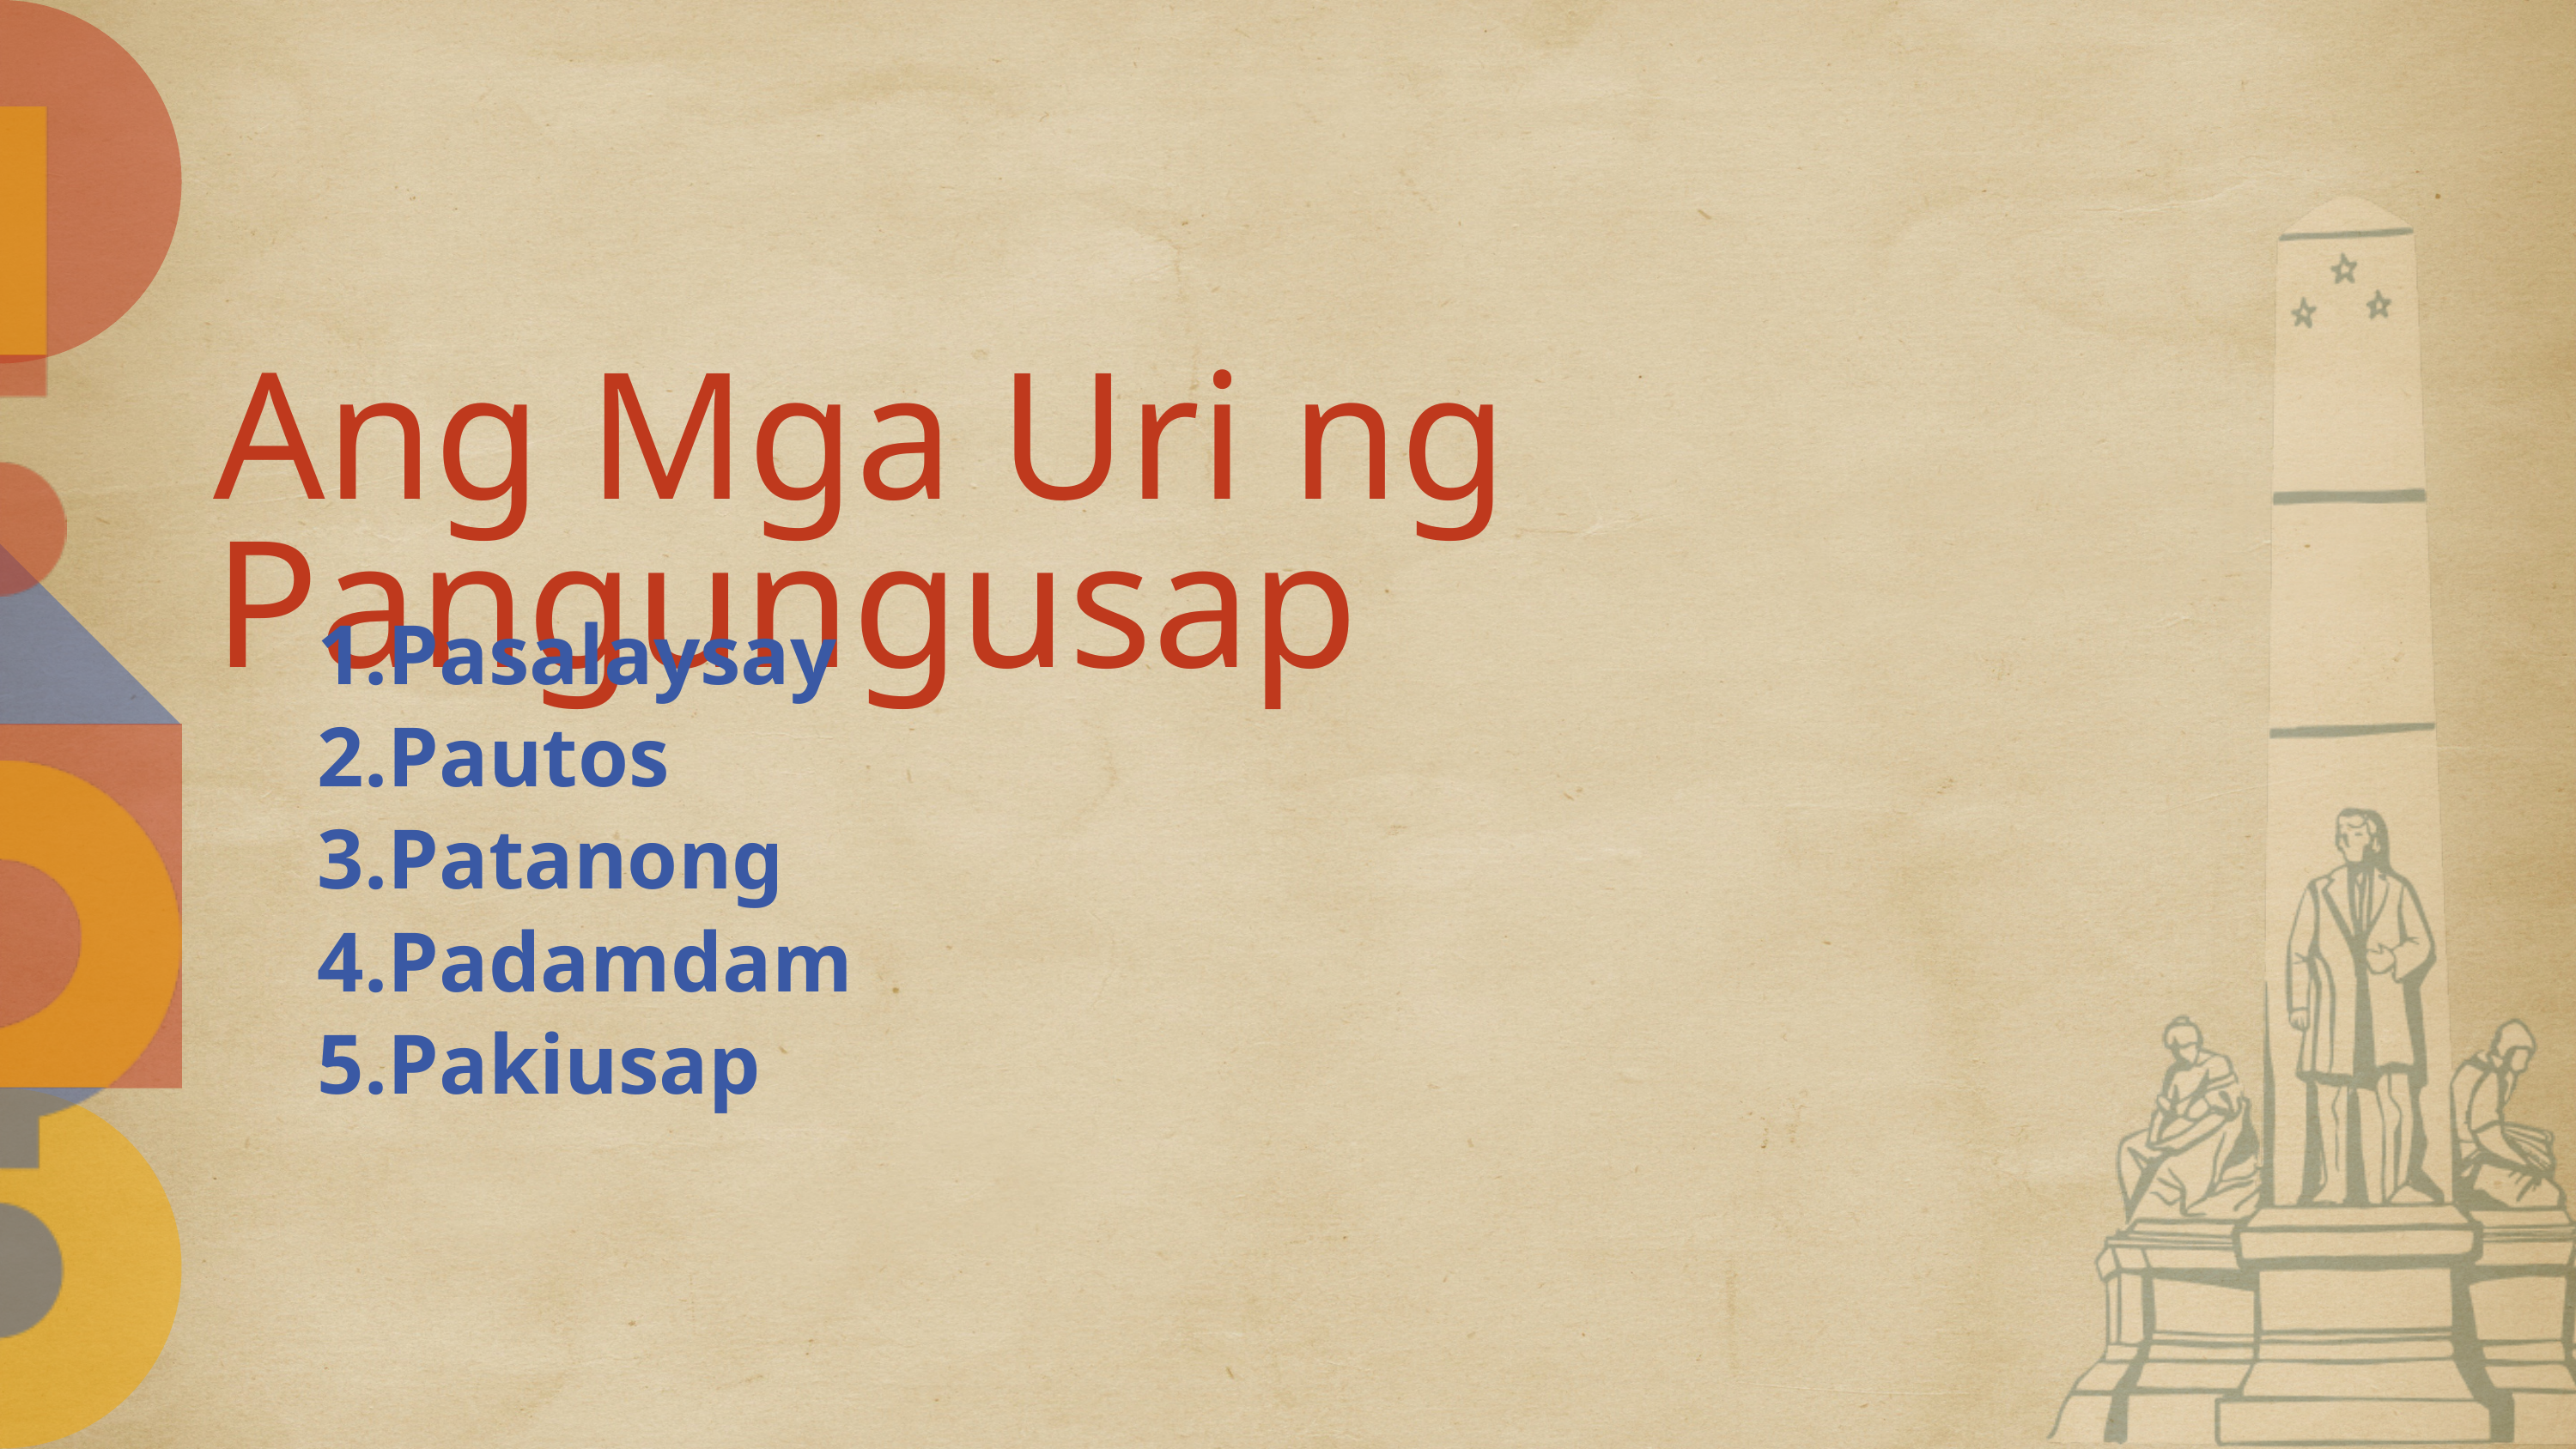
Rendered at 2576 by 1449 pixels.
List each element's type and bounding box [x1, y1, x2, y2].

text_box [0, 0, 2576, 1449]
